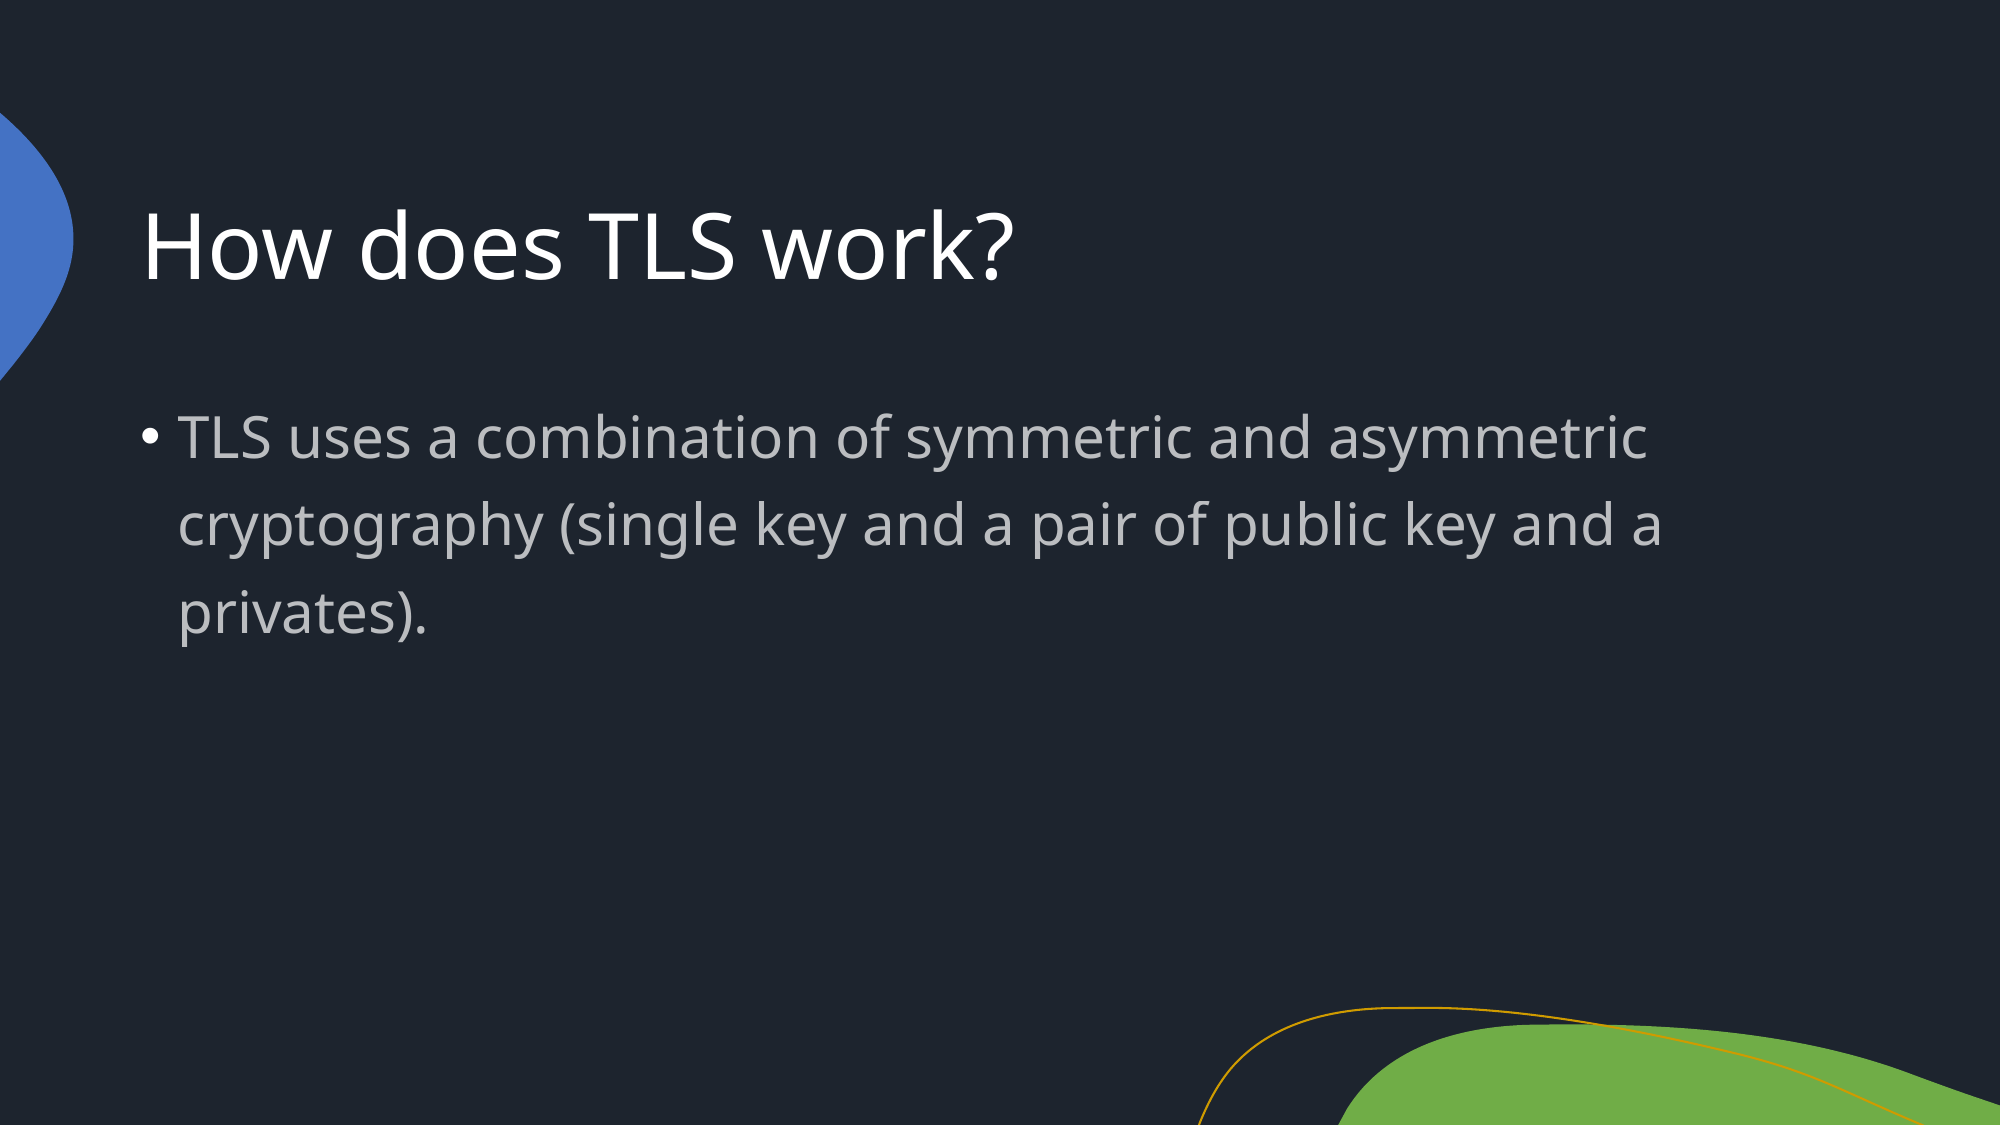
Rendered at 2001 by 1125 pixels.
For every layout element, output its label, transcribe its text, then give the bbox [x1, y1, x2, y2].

title How does TLS work? [125, 125, 1875, 375]
list TLS uses a combination of symmetric and asymmetric cryptography (single key and a pair of public key and a privates). [125, 375, 1875, 1002]
